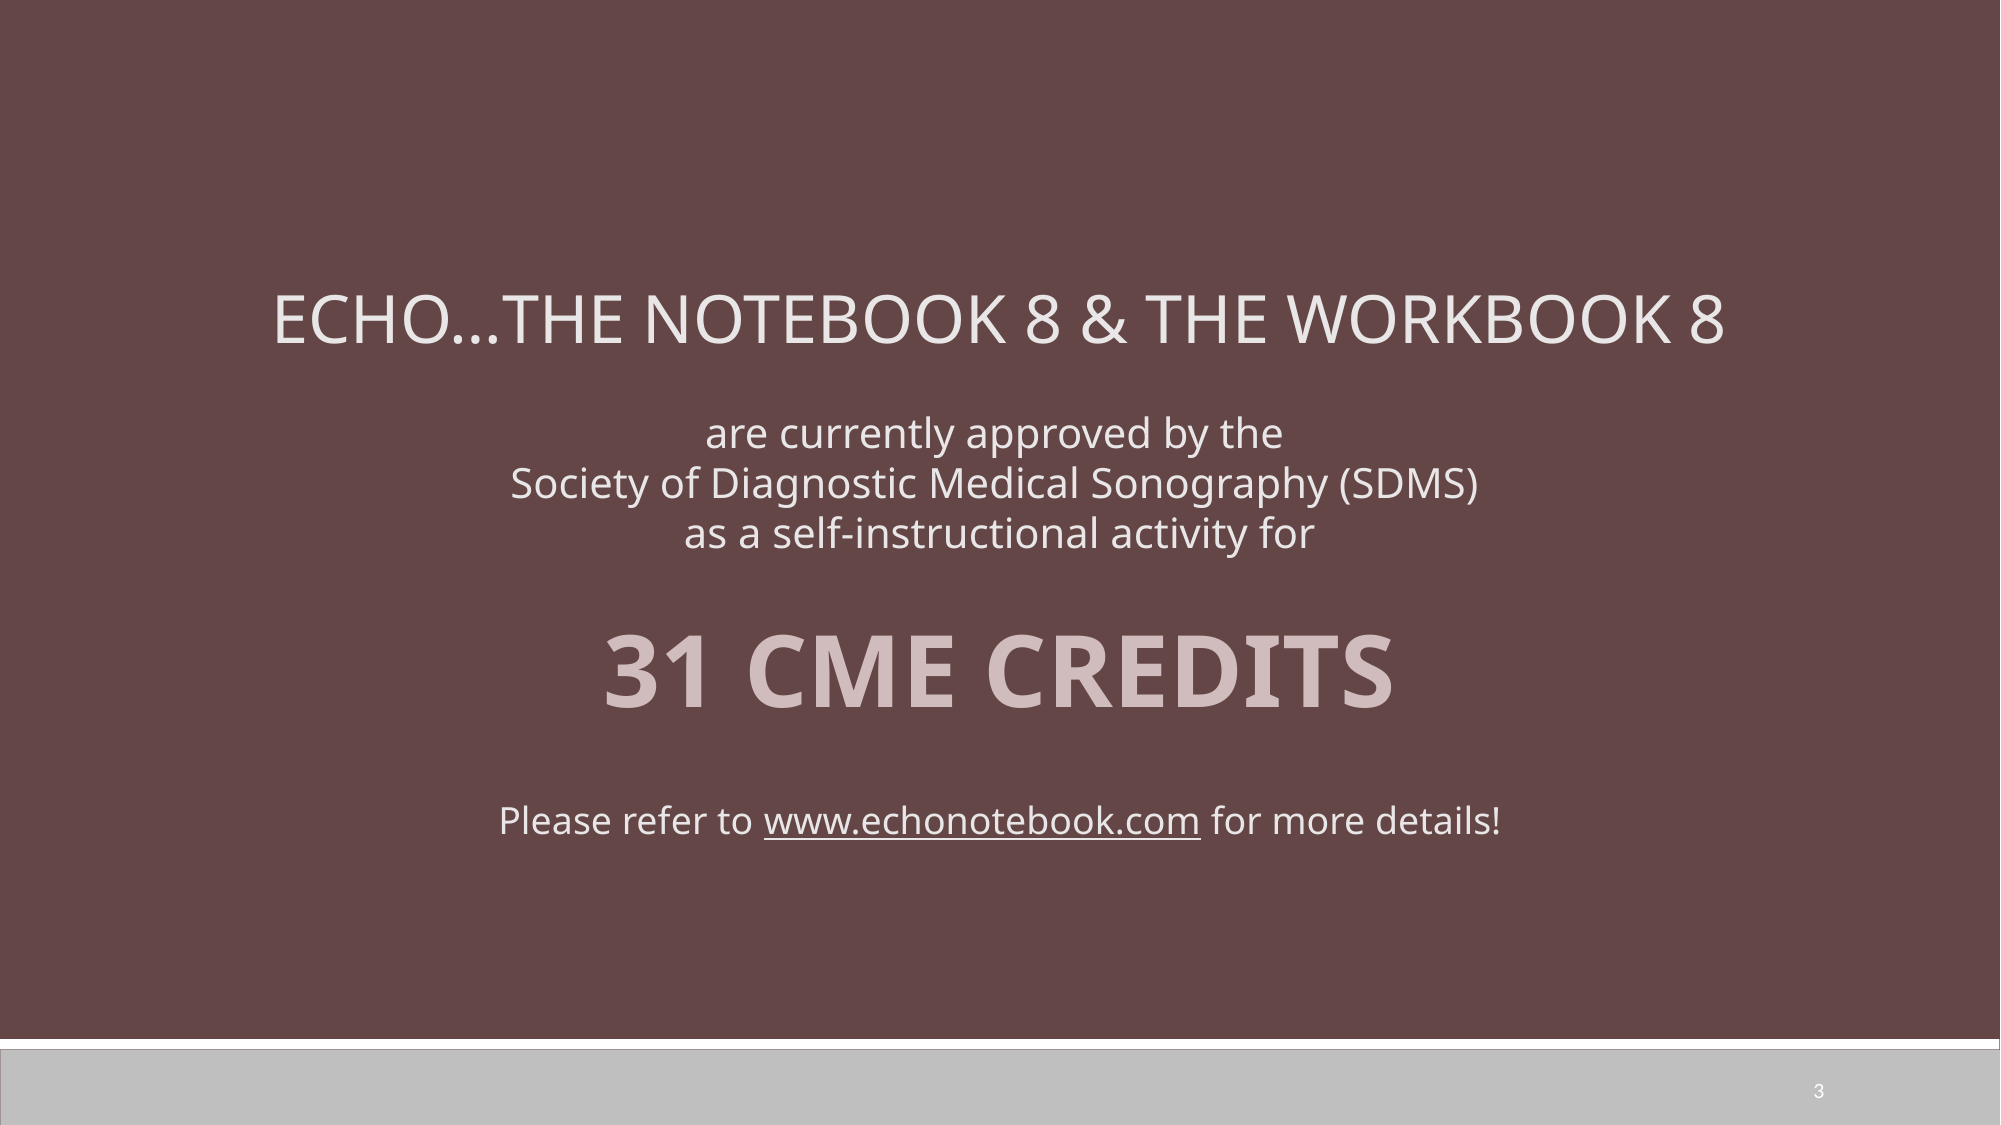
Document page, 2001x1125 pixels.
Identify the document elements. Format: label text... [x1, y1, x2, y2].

slide_number 3 [1624, 1059, 1840, 1120]
text_box ECHO…THE NOTEBOOK 8 & THE WORKBOOK 8 are currently approved by the Society of Diagnostic Medical Sonography (SDMS) as a self-instructional activity for 31 CME CREDITS Please refer to www.echonotebook.com for more details! [156, 269, 1843, 856]
